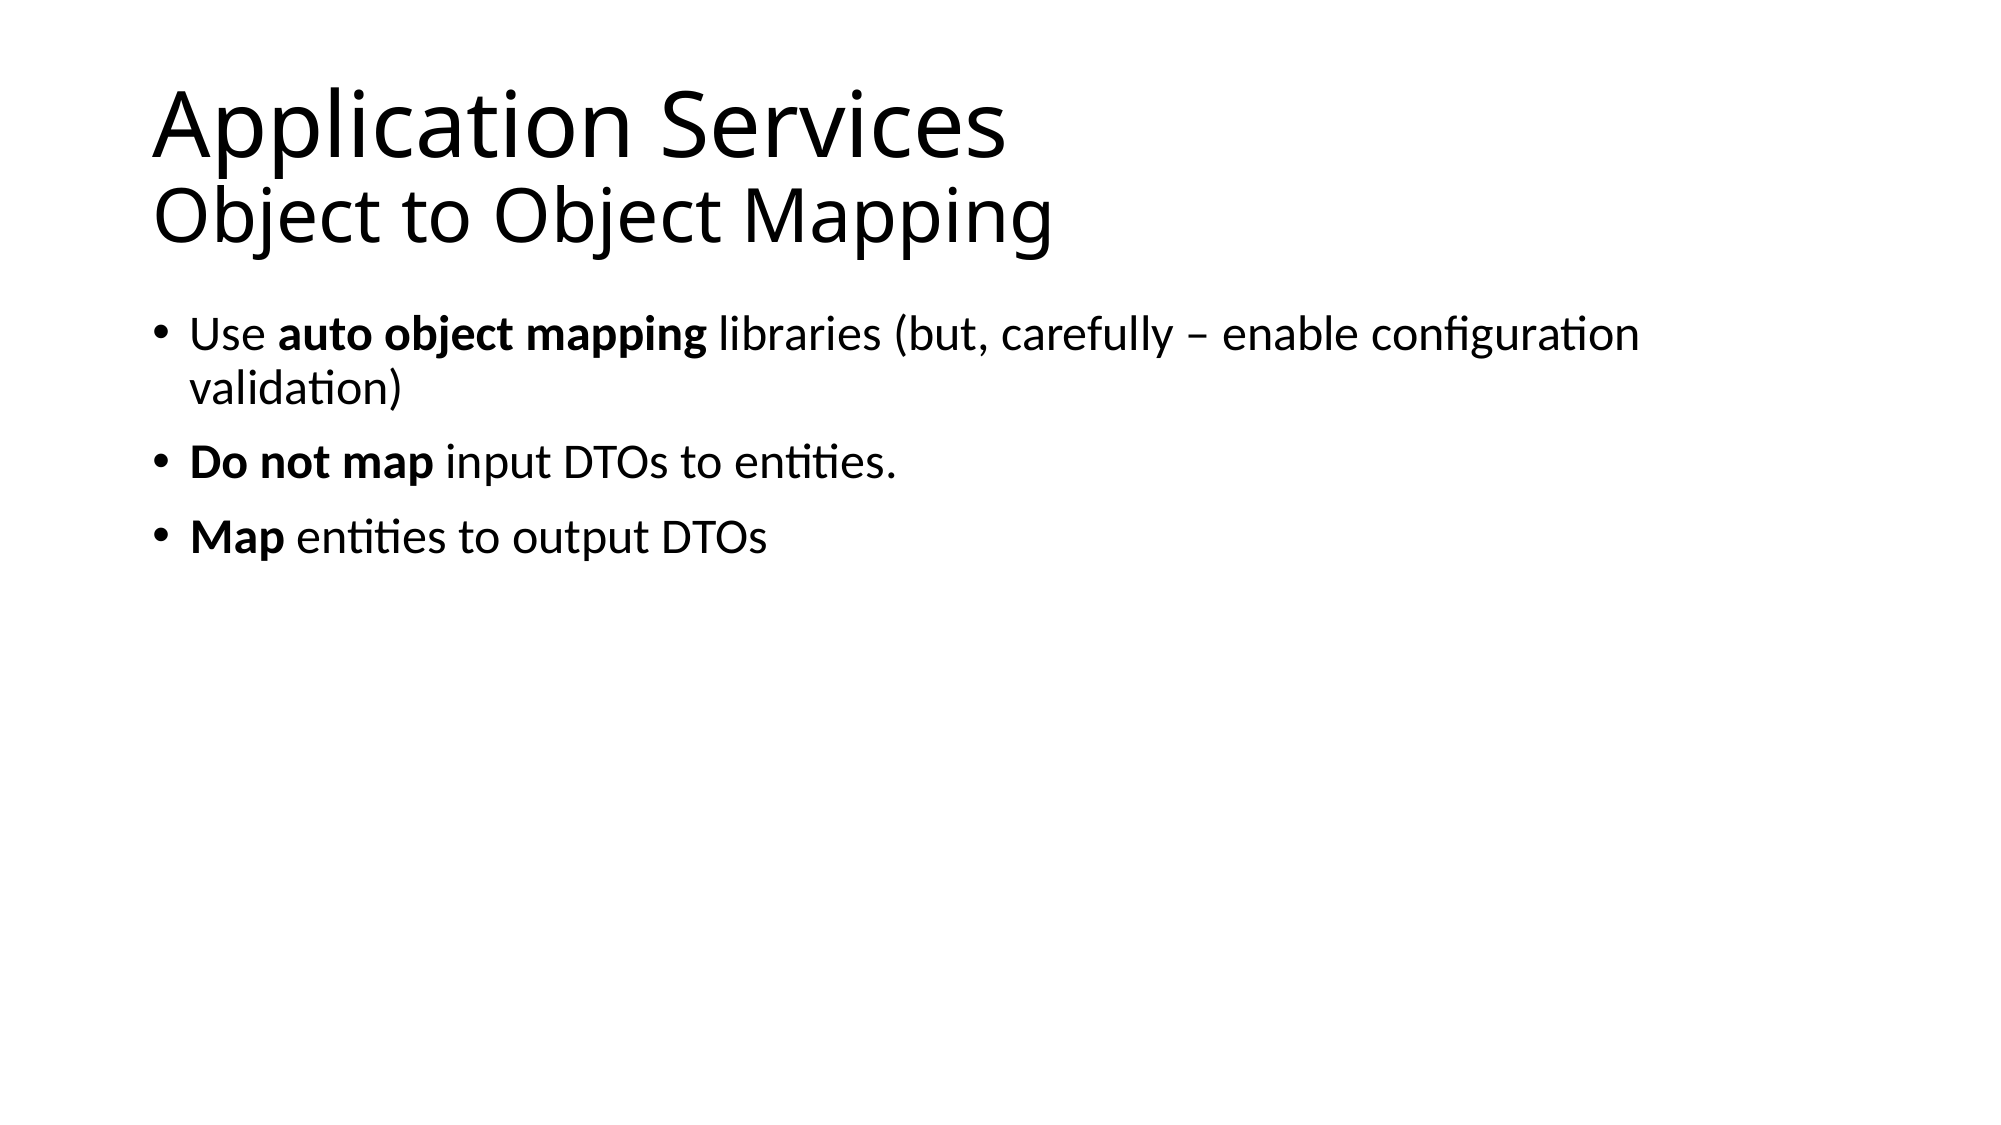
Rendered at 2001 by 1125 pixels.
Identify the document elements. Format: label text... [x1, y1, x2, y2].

list Use auto object mapping libraries (but, carefully – enable configuration validation) Do not map input DTOs to entities. Map entities to output DTOs [137, 299, 1863, 676]
title Application Services Object to Object Mapping [137, 59, 1863, 278]
